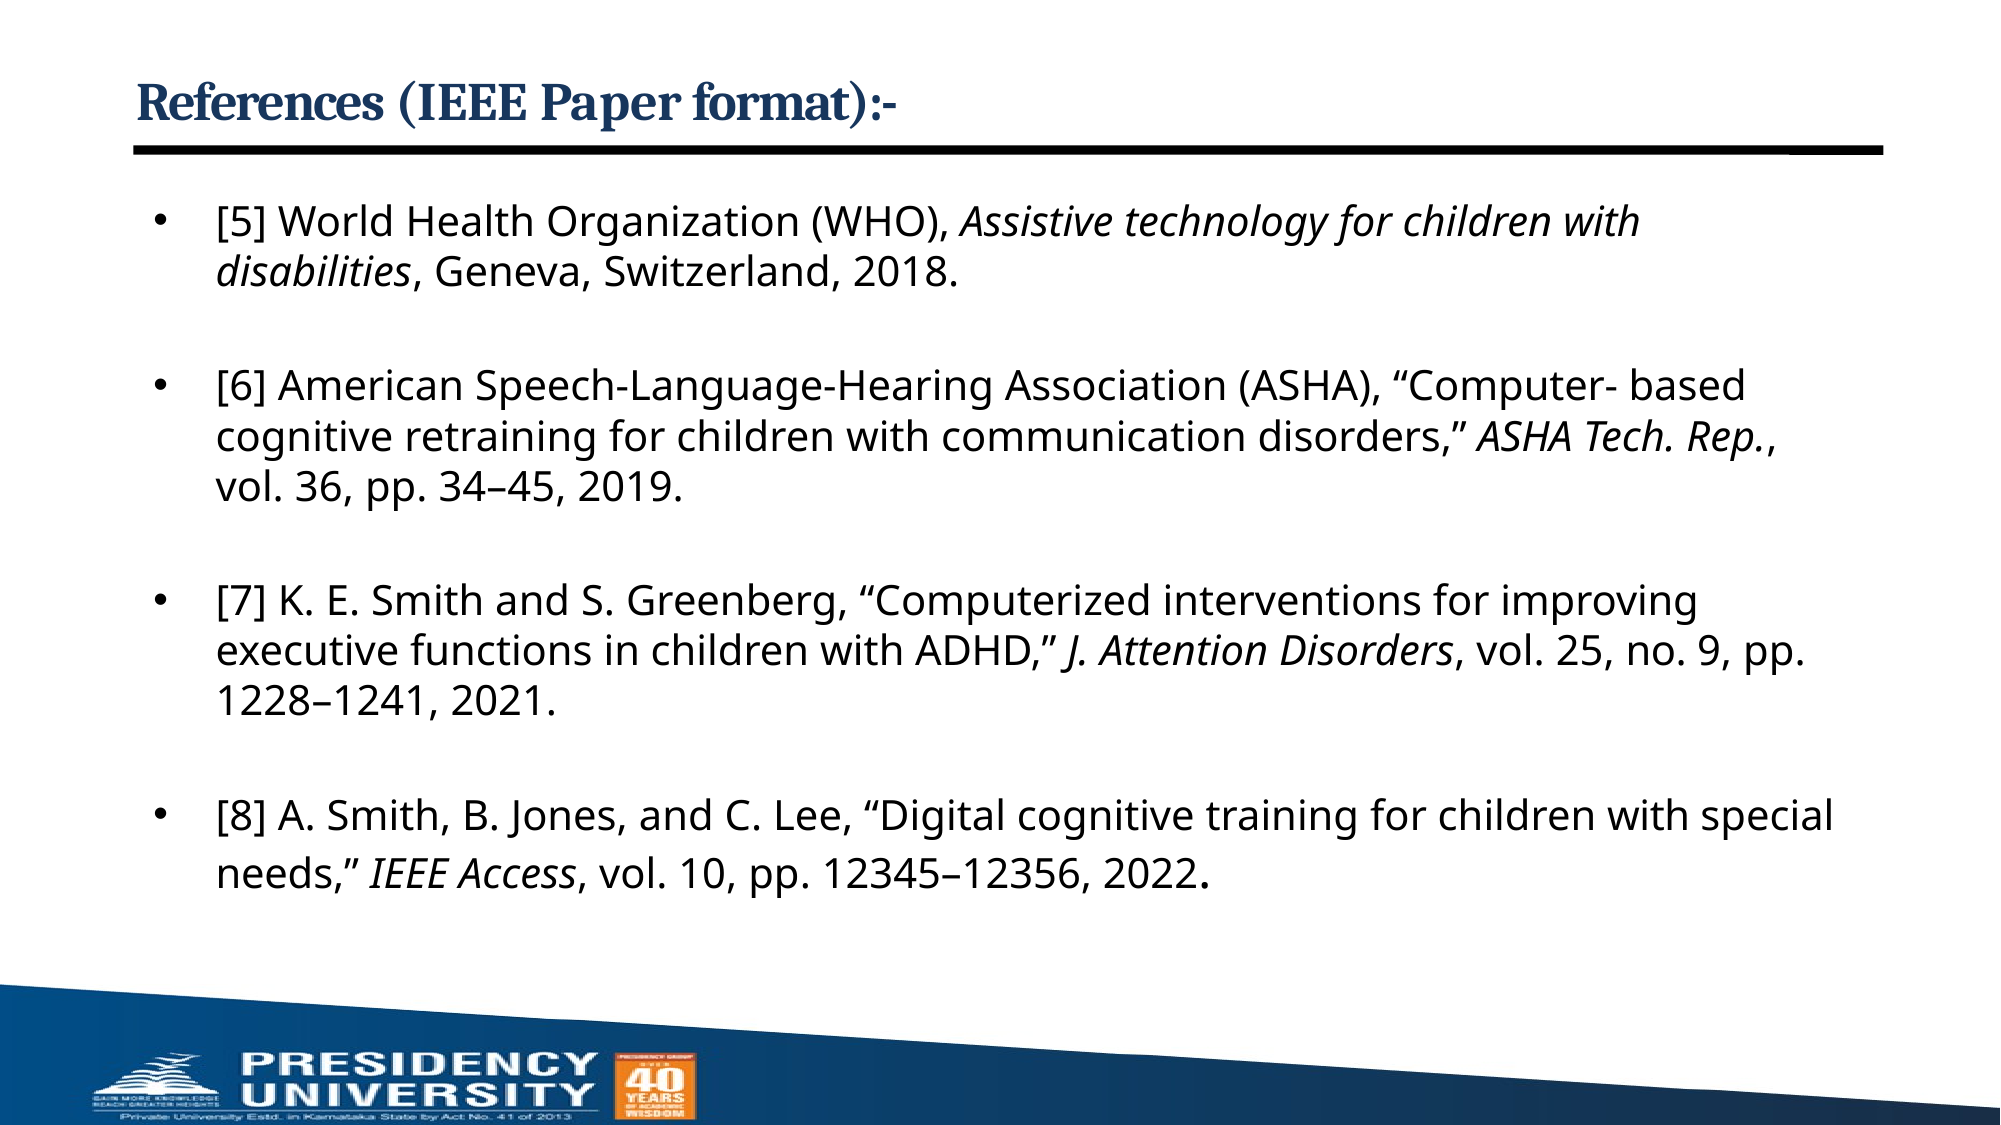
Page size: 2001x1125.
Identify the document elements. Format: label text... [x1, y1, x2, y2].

text_box [5] World Health Organization (WHO), Assistive technology for children with disabilities, Geneva, Switzerland, 2018. [6] American Speech-Language-Hearing Association (ASHA), “Computer- based cognitive retraining for children with communication disorders,” ASHA Tech. Rep., vol. 36, pp. 34–45, 2019. [7] K. E. Smith and S. Greenberg, “Computerized interventions for improving executive functions in children with ADHD,” J. Attention Disorders, vol. 25, no. 9, pp. 1228–1241, 2021. [8] A. Smith, B. Jones, and C. Lee, “Digital cognitive training for children with special needs,” IEEE Access, vol. 10, pp. 12345–12356, 2022. [151, 194, 1864, 899]
title References (IEEE Paper format):- [134, 65, 1866, 138]
picture [0, 984, 2000, 1125]
